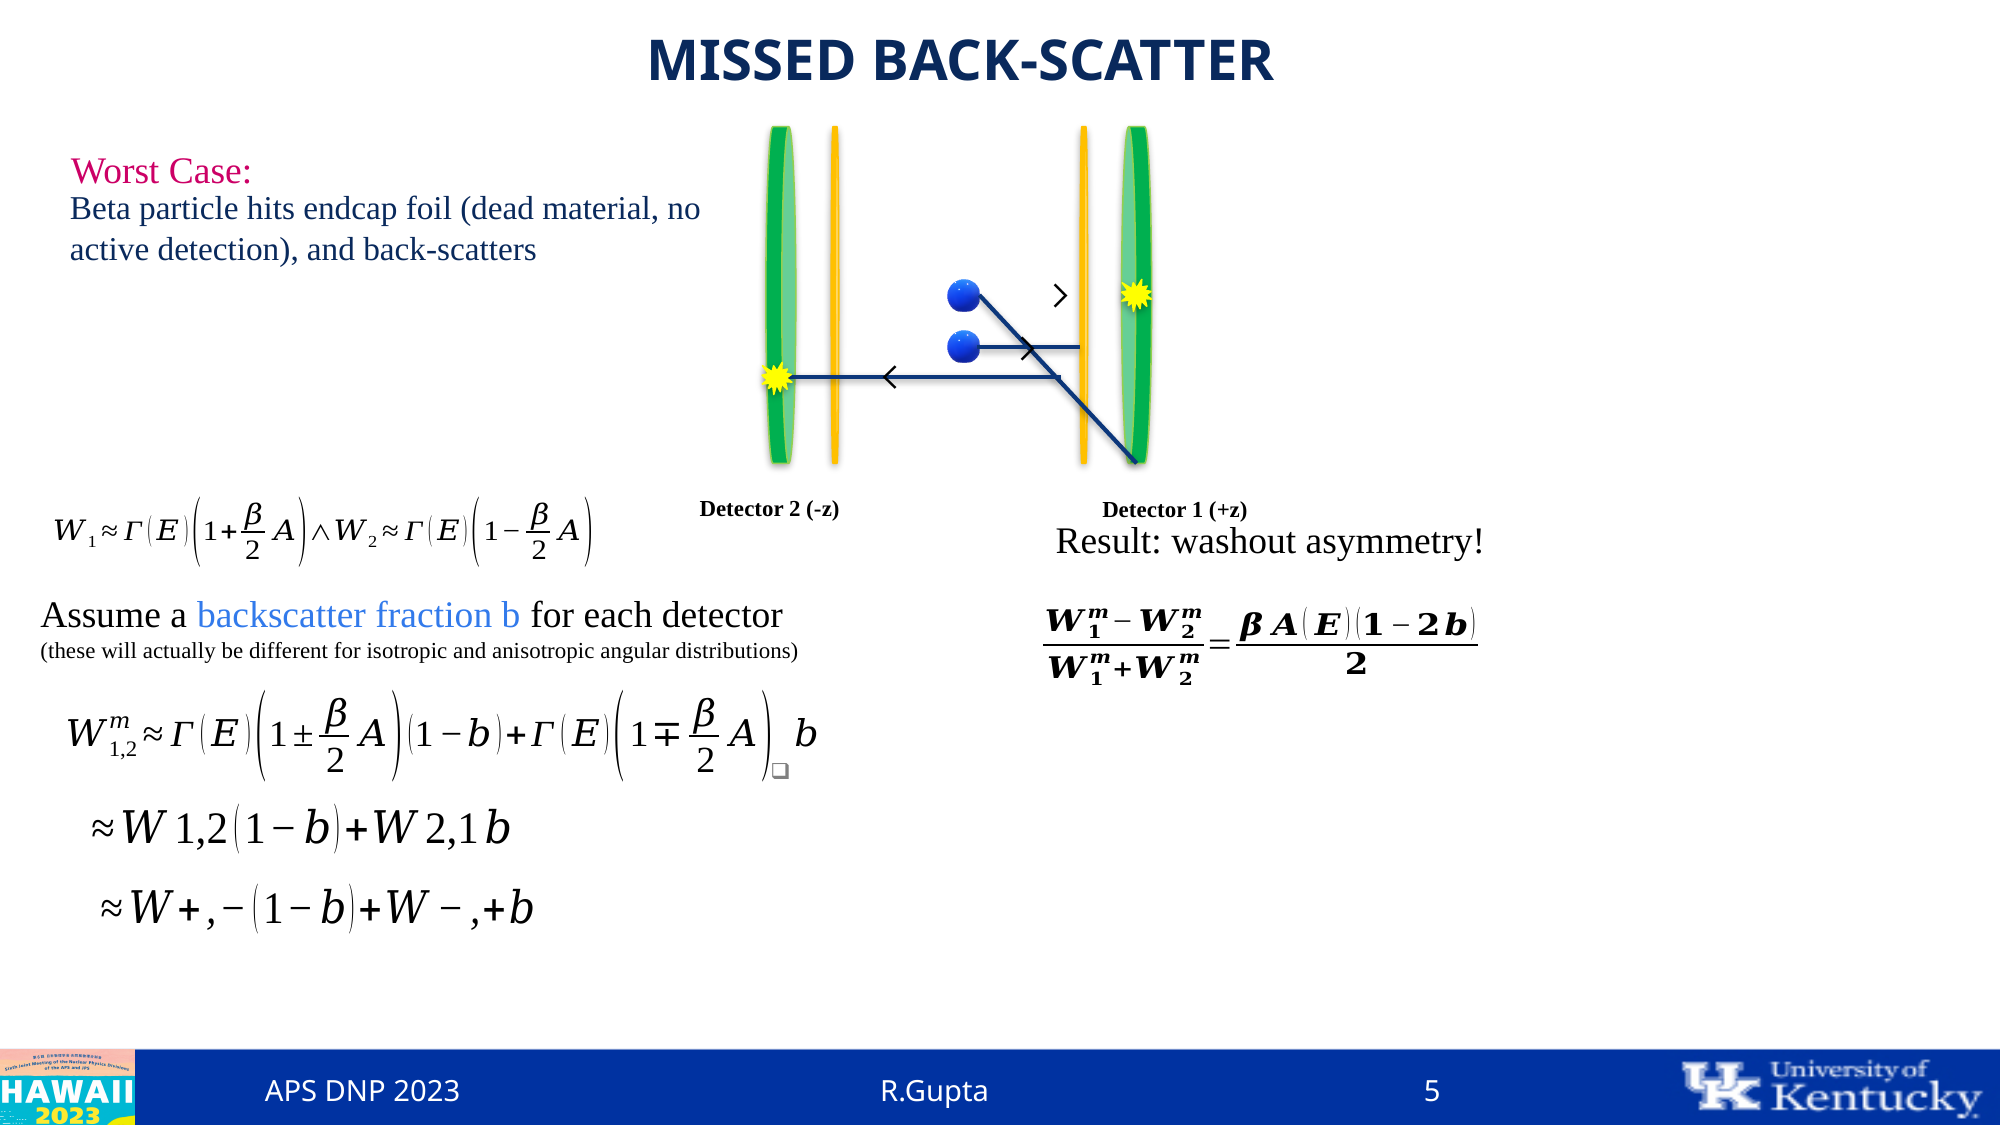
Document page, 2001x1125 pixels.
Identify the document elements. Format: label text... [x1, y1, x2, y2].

text_box [766, 388, 796, 465]
text_box [1120, 308, 1127, 446]
text_box UCNA + Geant4 setup [785, 389, 793, 458]
text_box [765, 125, 797, 373]
text_box Result: washout asymmetry! [1040, 508, 1501, 568]
text_box APS DNP 2023 R.Gupta 7 [1123, 311, 1134, 449]
text_box Detector 1 (+z) [1087, 487, 1314, 530]
text_box Beta particle hits endcap foil (dead material, no active detection), and back-scatters [55, 179, 723, 274]
text_box [1130, 305, 1153, 465]
text_box Worst Case: [56, 138, 268, 199]
text_box UCNA + Geant4 setup [783, 132, 795, 373]
text_box [1079, 125, 1089, 294]
text_box Assume a backscatter fraction b for each detector (these will actually be different for isotropic and anisotropic angular distributions) [25, 582, 921, 671]
text_box [830, 125, 840, 373]
text_box APS DNP 2023 R.Gupta 7 [1123, 131, 1134, 283]
picture [0, 0, 2000, 1125]
text_box APS DNP 2023 R.Gupta 5 [249, 1064, 1529, 1115]
text_box [830, 387, 840, 465]
text_box MISSED BACK-SCATTER [234, 16, 1702, 97]
text_box [761, 361, 793, 396]
text_box [1079, 416, 1088, 465]
text_box Detector 2 (-z) [684, 485, 910, 528]
text_box [1079, 304, 1089, 404]
text_box [1120, 278, 1153, 313]
text_box [1120, 125, 1153, 294]
